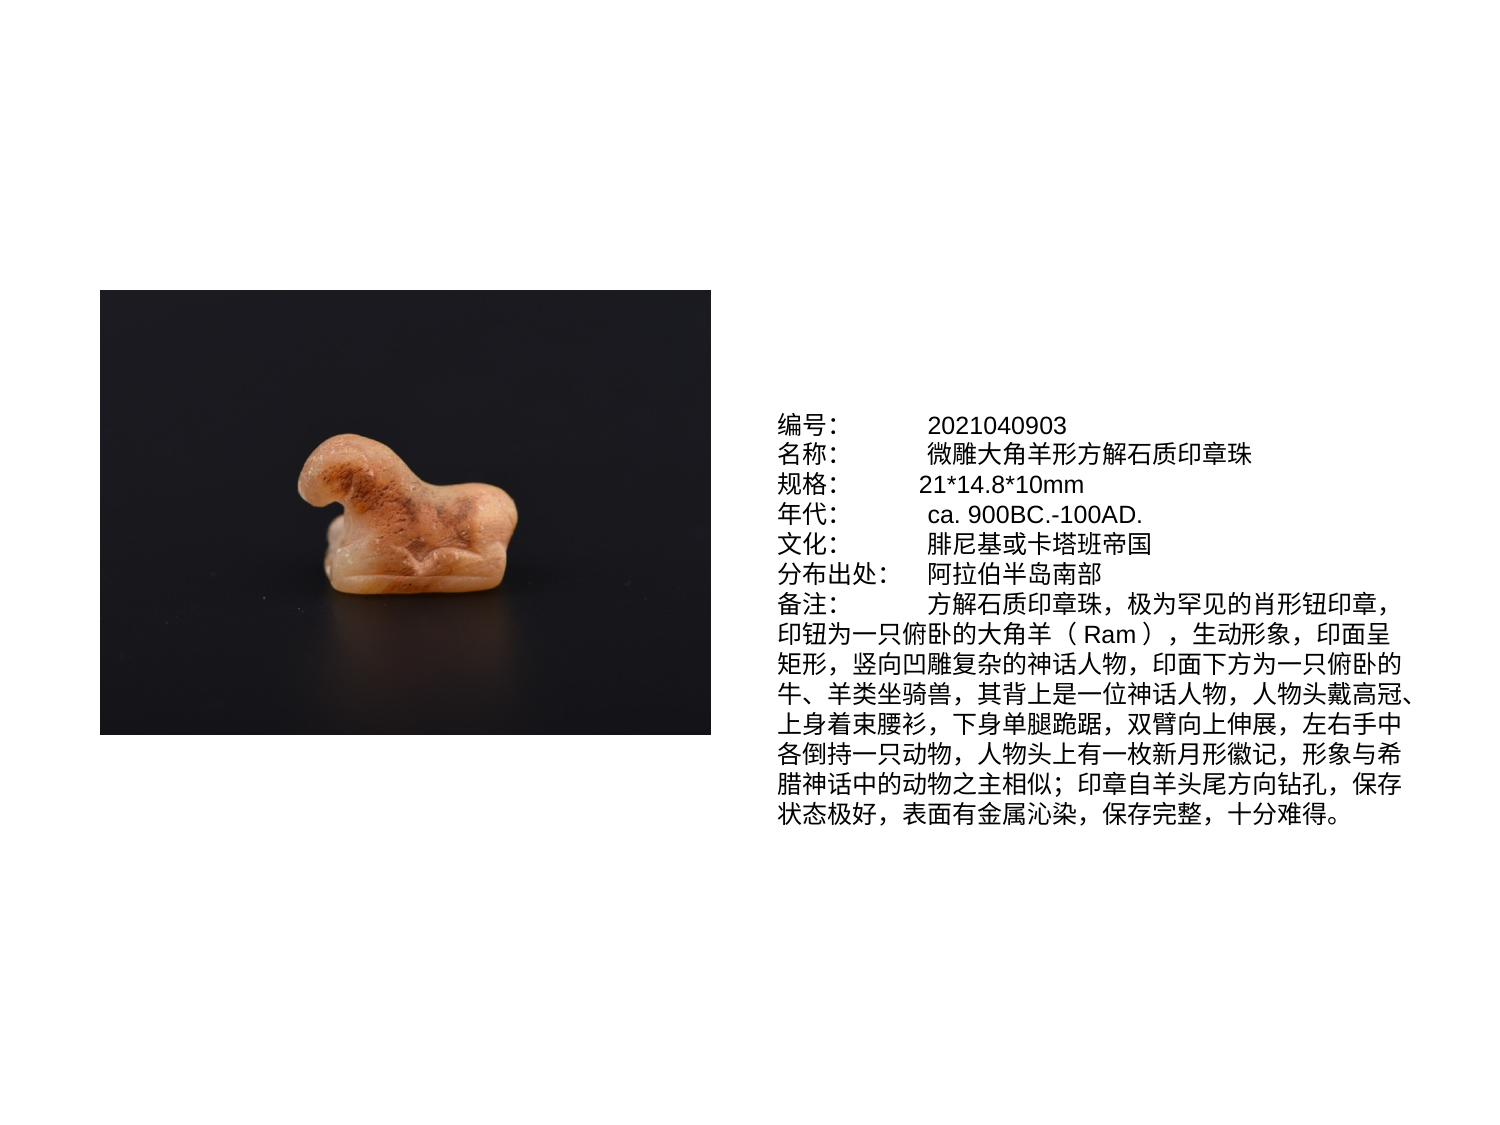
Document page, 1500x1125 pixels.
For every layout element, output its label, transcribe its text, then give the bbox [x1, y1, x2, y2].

picture [99, 290, 711, 736]
list 编号： 2021040903 名称： 微雕大角羊形方解石质印章珠 规格： 21*14.8*10mm 年代： ca. 900BC.-100AD. 文化： 腓尼基或卡塔班帝国 分布出处： 阿拉伯半岛南部 备注： 方解石质印章珠，极为罕见的肖形钮印章，印钮为一只俯卧的大角羊（Ram），生动形象，印面呈矩形，竖向凹雕复杂的神话人物，印面下方为一只俯卧的牛、羊类坐骑兽，其背上是一位神话人物，人物头戴高冠、上身着束腰衫，下身单腿跪踞，双臂向上伸展，左右手中各倒持一只动物，人物头上有一枚新月形徽记，形象与希腊神话中的动物之主相似；印章自羊头尾方向钻孔，保存状态极好，表面有金属沁染，保存完整，十分难得。 [762, 262, 1426, 1006]
